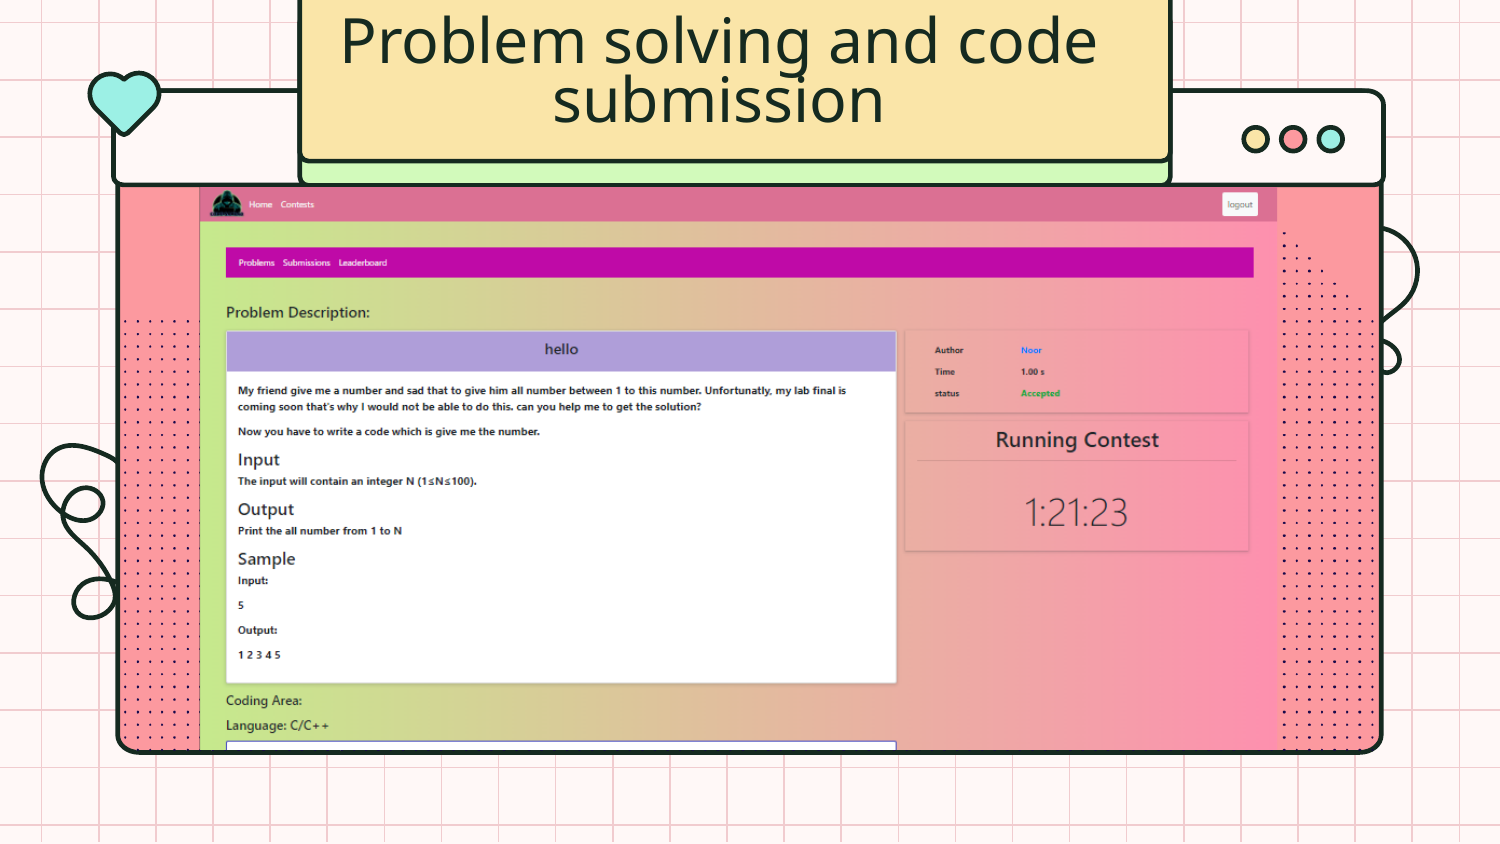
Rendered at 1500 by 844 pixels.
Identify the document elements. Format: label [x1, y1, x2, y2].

picture [115, 186, 1379, 756]
text_box [299, 0, 1171, 185]
